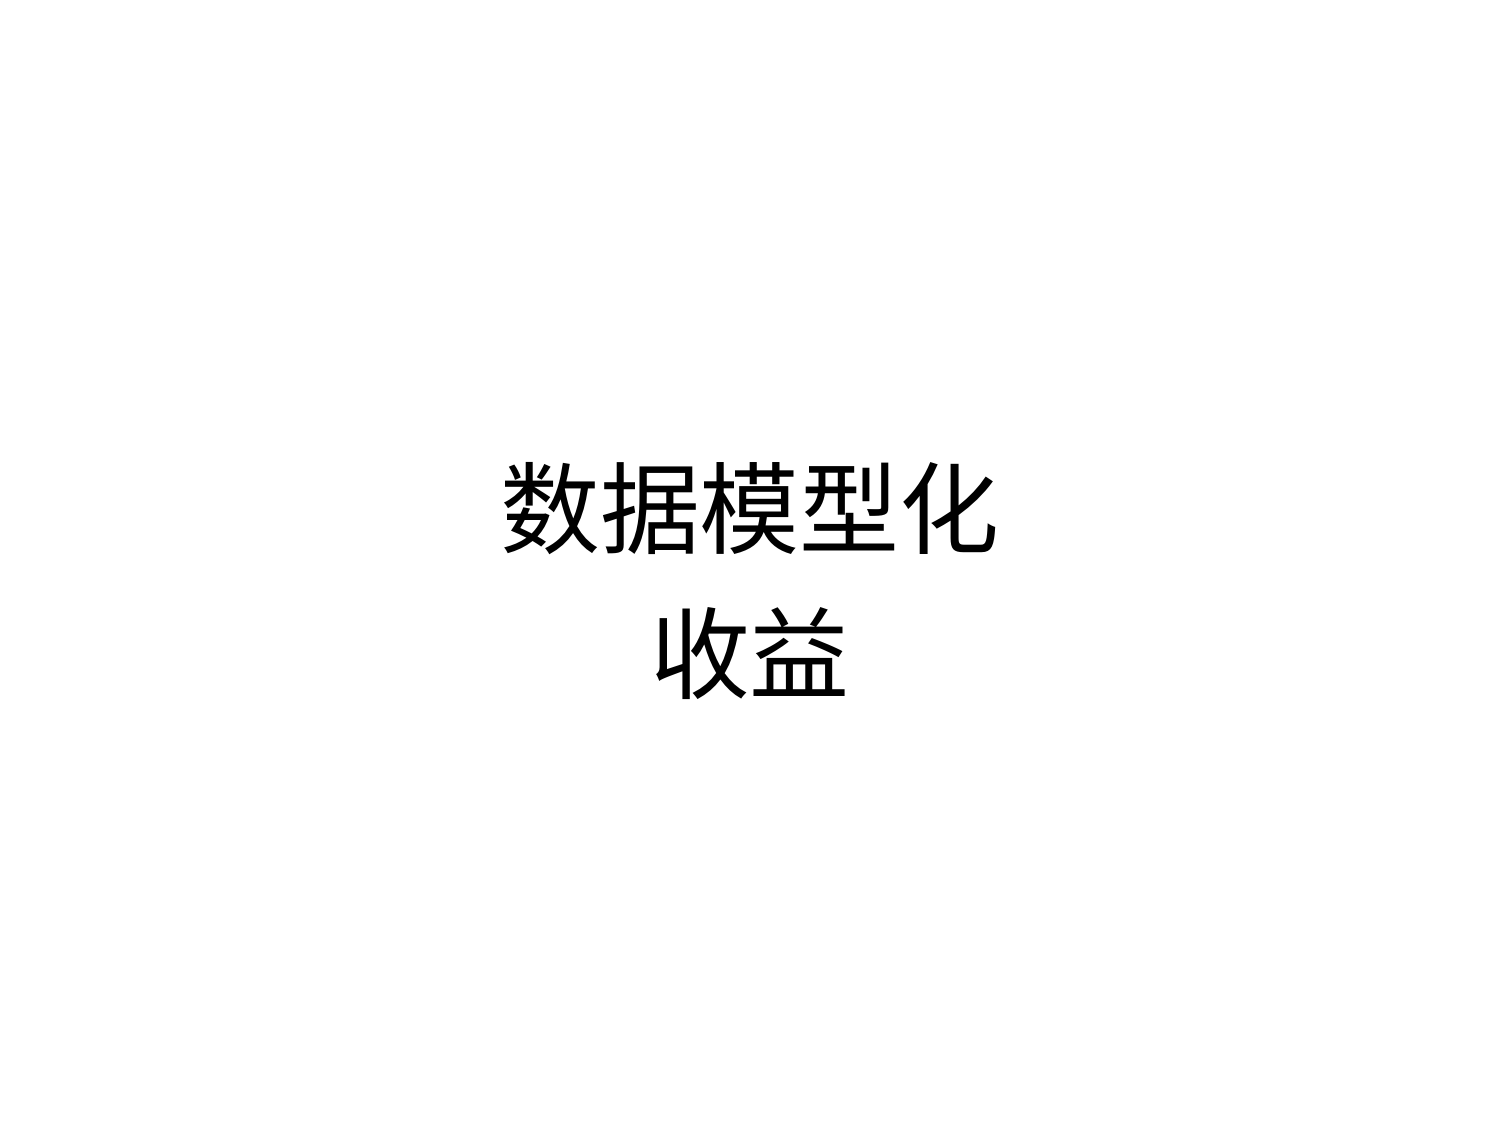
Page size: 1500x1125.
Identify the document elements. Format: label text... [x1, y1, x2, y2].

text_box 收益 [621, 561, 879, 721]
title 数据模型化 [478, 392, 1022, 576]
